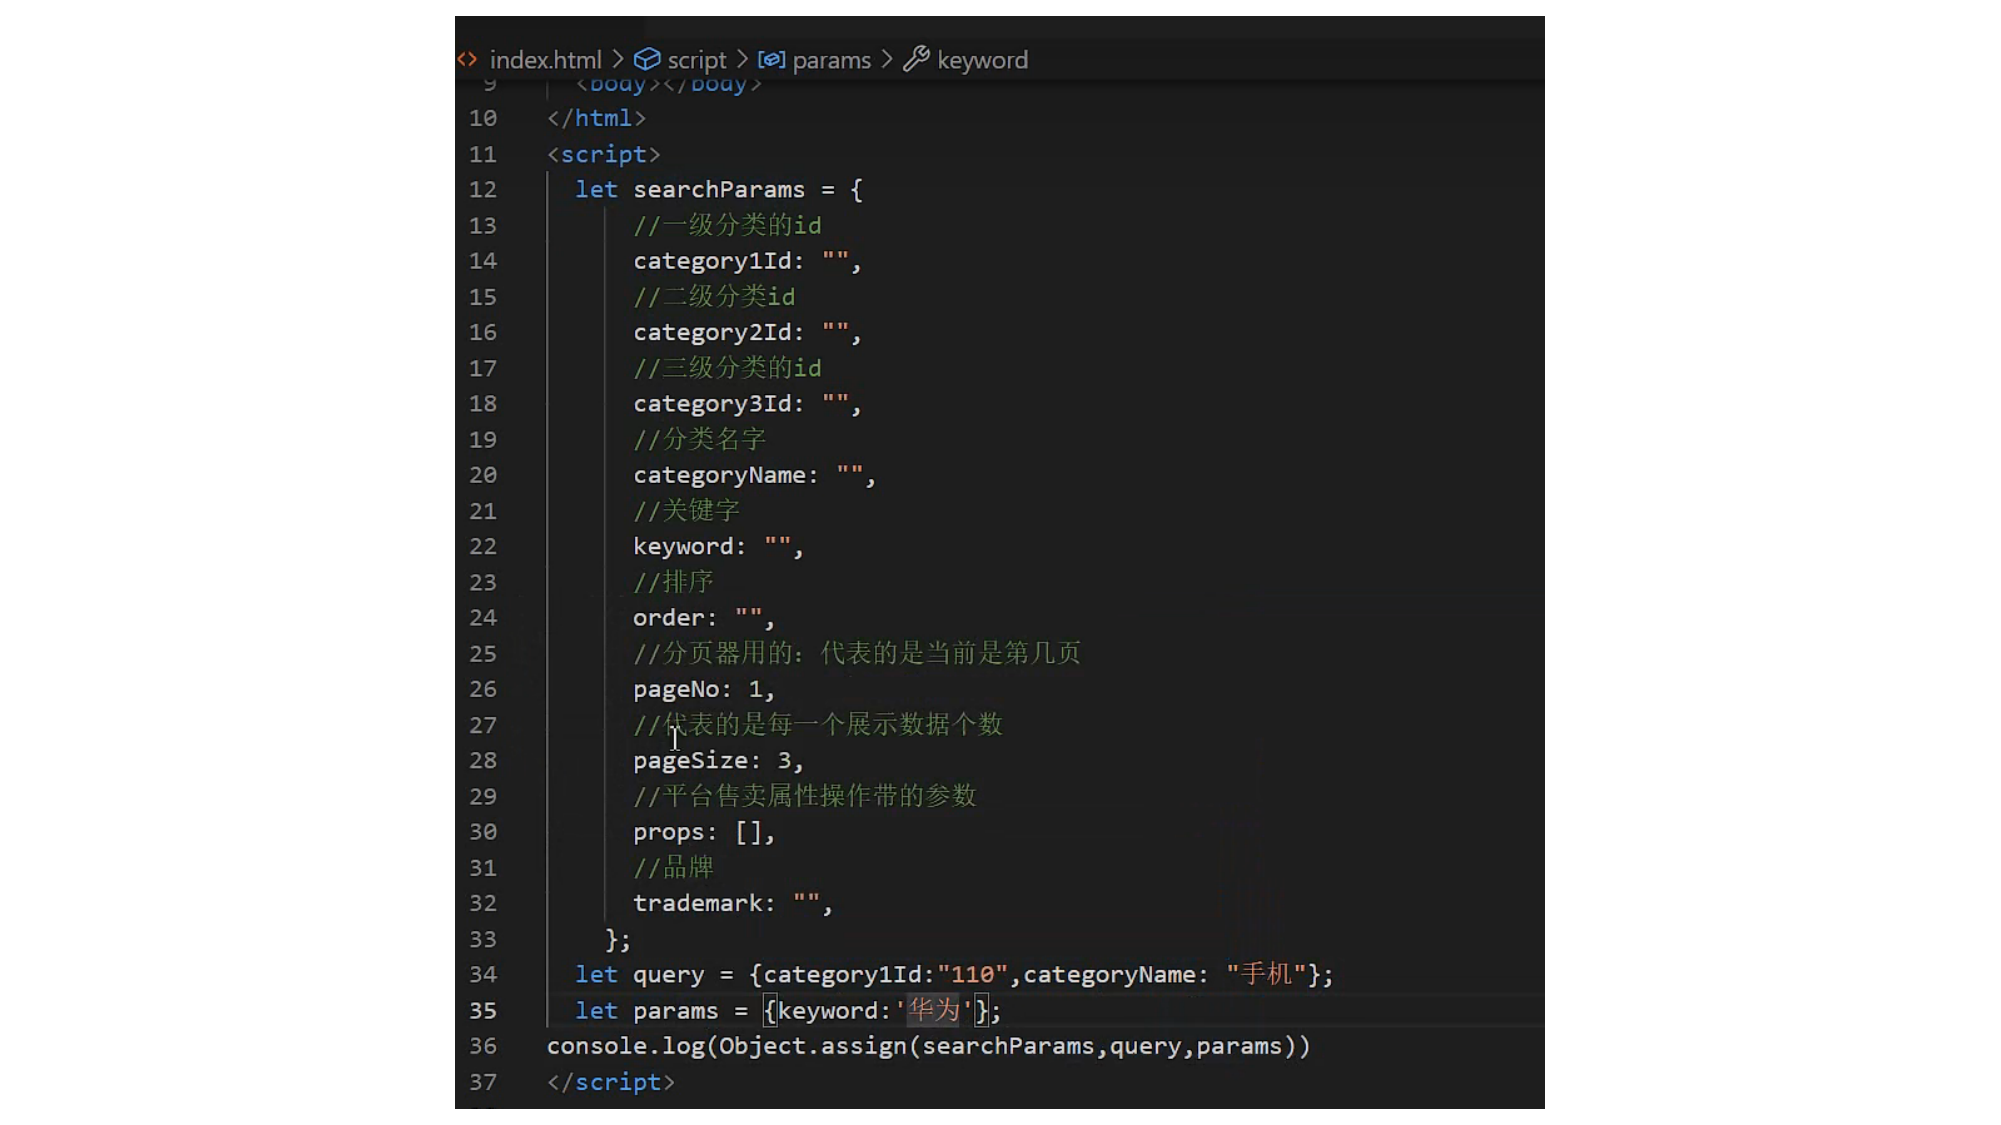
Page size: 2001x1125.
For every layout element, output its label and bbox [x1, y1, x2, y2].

picture [455, 16, 1545, 1109]
